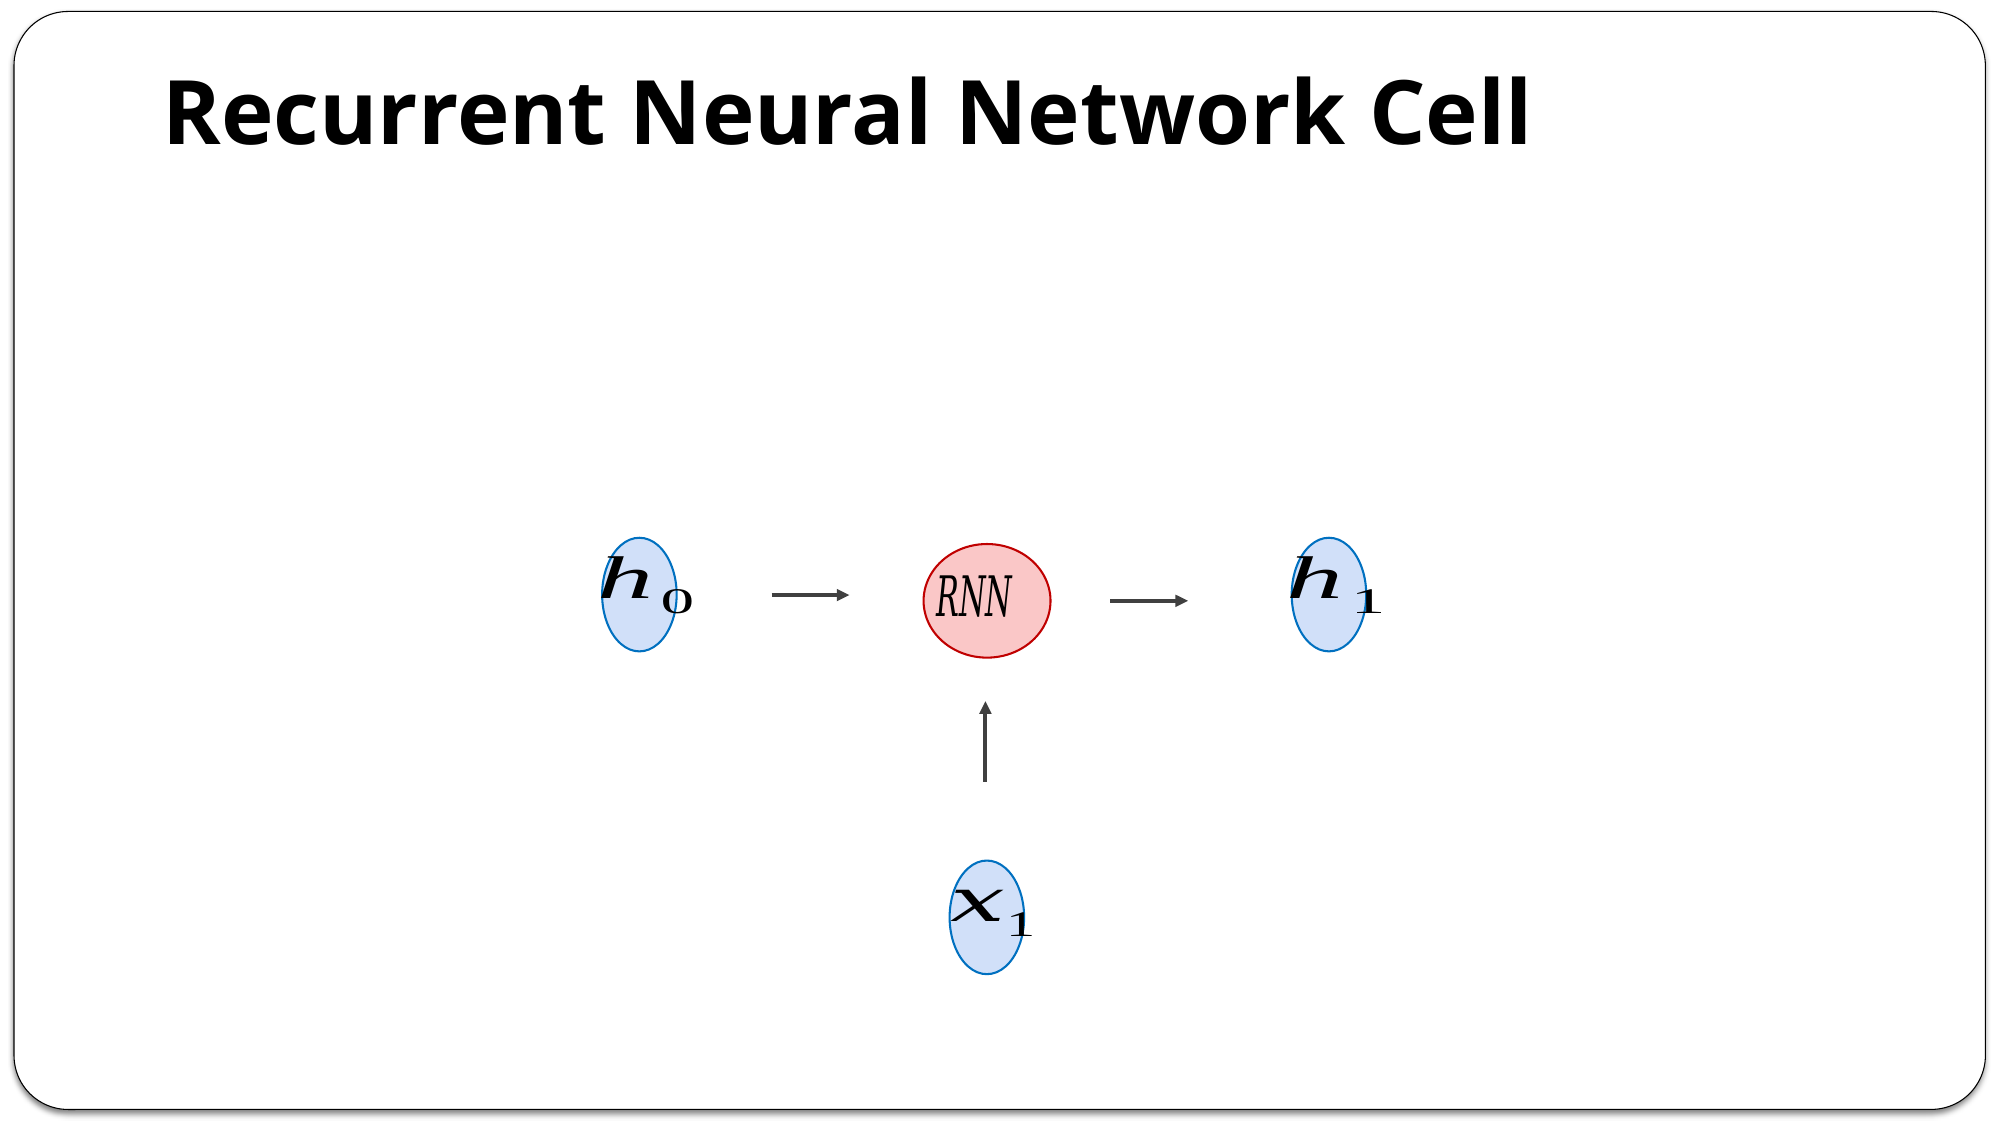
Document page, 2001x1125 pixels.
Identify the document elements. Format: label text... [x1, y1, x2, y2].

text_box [944, 860, 1038, 975]
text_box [1286, 537, 1382, 652]
text_box Recurrent Neural Network Cell [162, 56, 1763, 184]
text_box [923, 543, 1051, 658]
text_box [597, 537, 694, 652]
